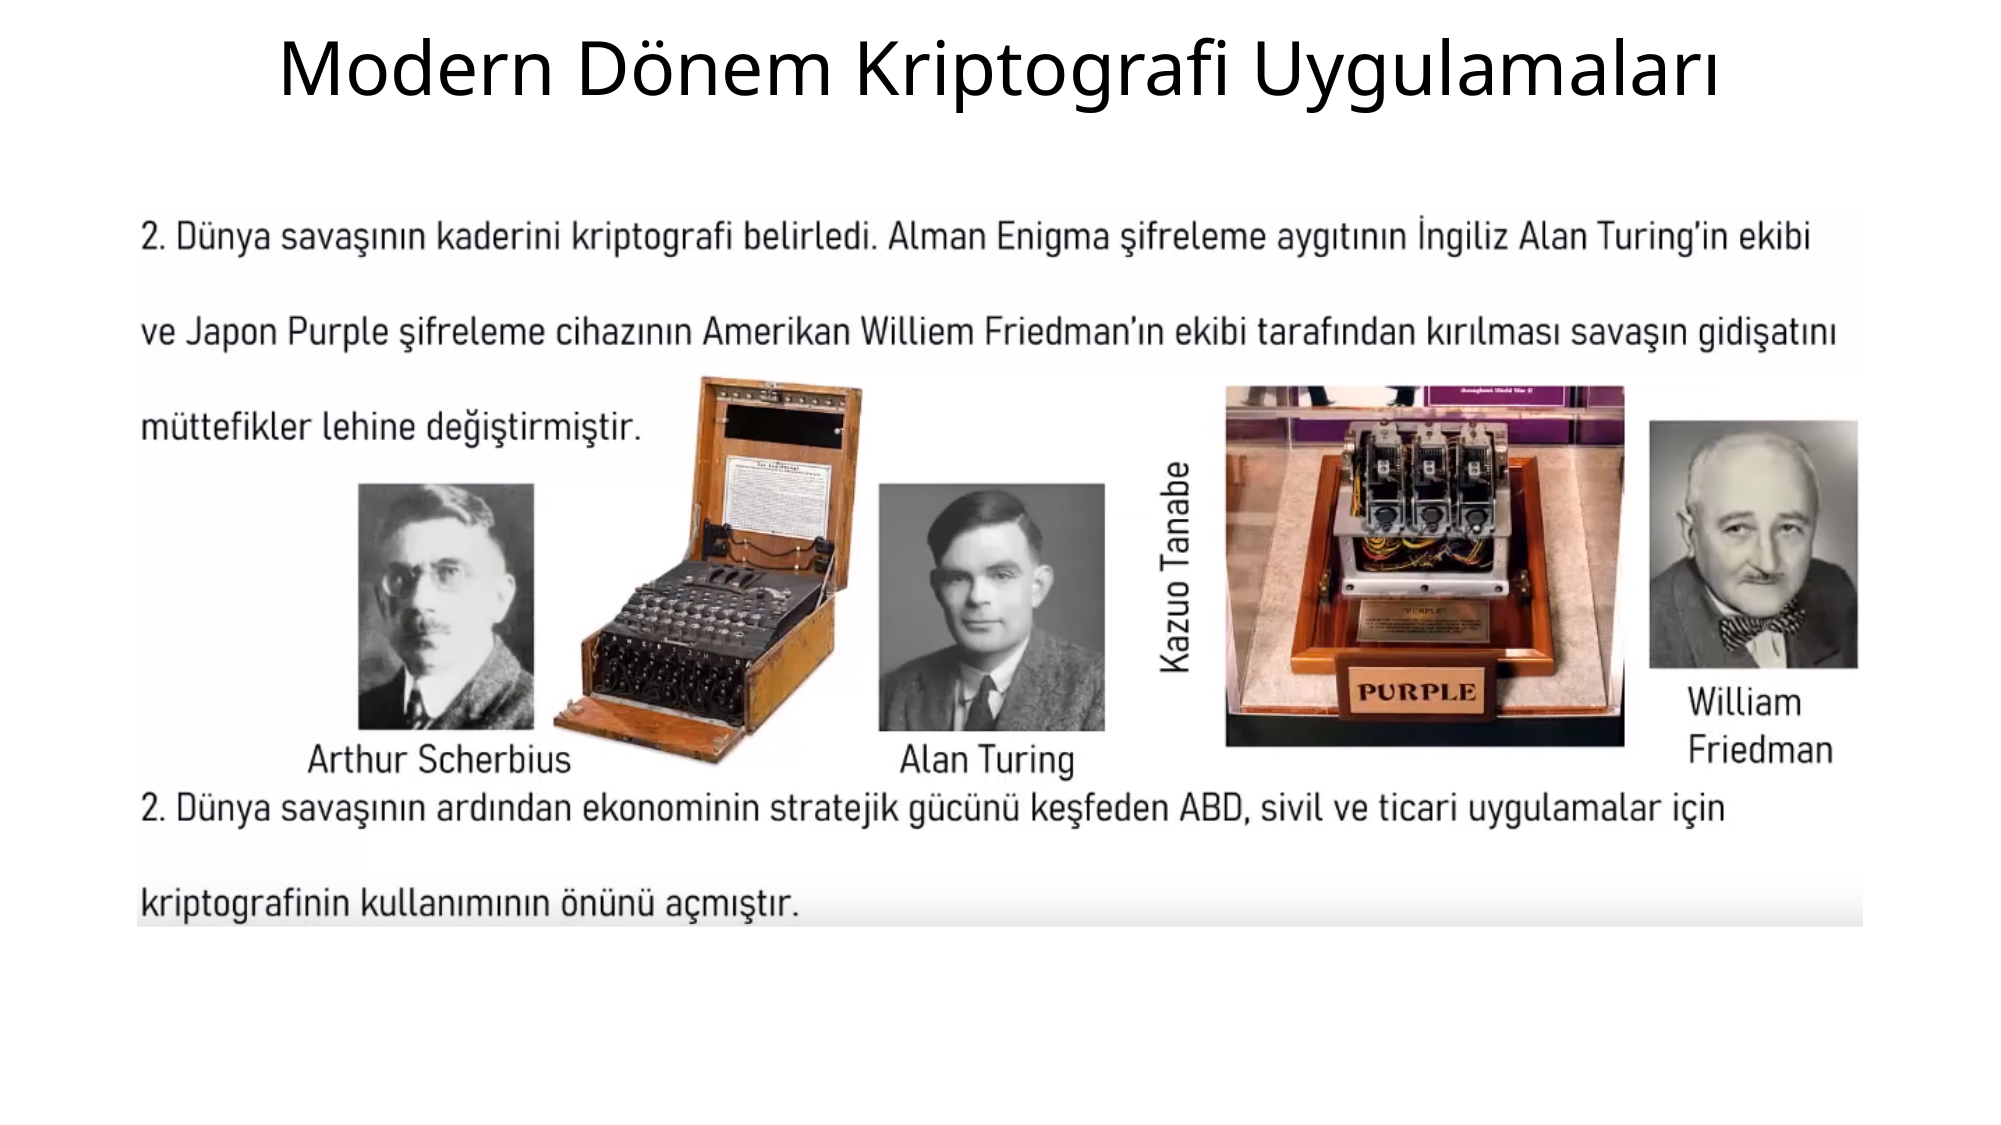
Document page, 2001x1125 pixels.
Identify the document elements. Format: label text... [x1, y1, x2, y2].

title Modern Dönem Kriptografi Uygulamaları [137, 18, 1863, 112]
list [136, 211, 1863, 931]
